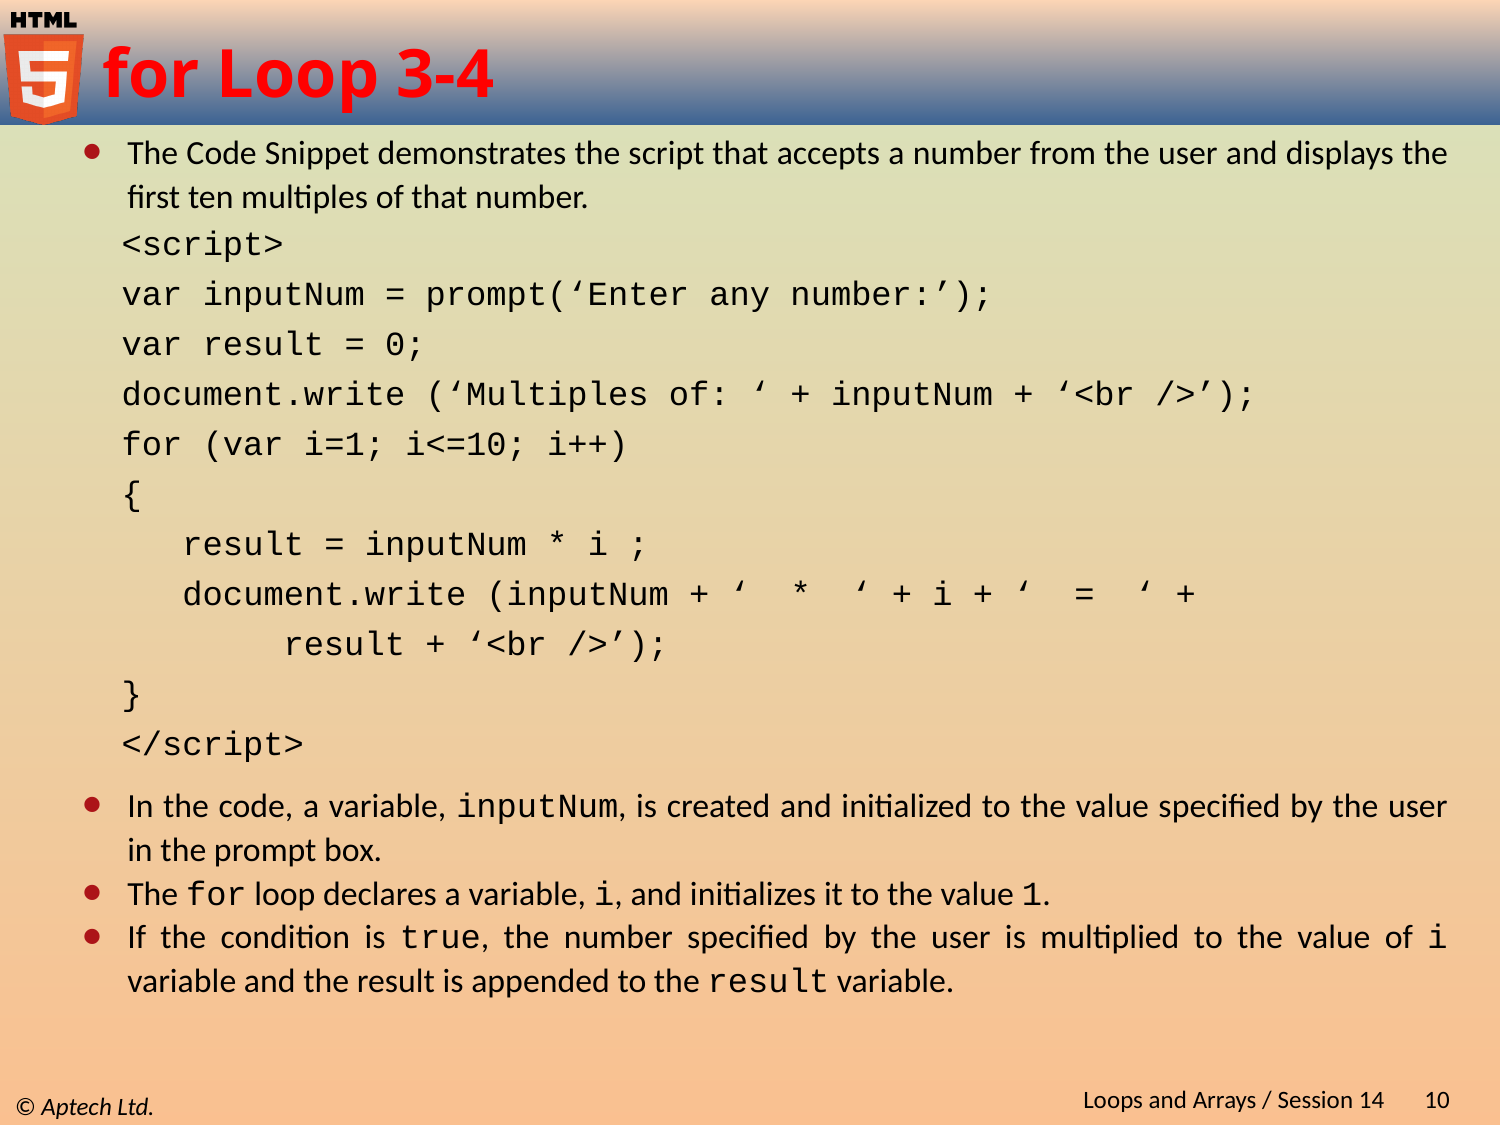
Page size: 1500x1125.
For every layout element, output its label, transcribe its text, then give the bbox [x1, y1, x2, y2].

text_box <script> var inputNum = prompt(‘Enter any number:’); var result = 0; document.write (‘Multiples of: ‘ + inputNum + ‘<br />’); for (var i=1; i<=10; i++) { result = inputNum * i ; document.write (inputNum + ‘ * ‘ + i + ‘ = ‘ + result + ‘<br />’); } </script> [106, 256, 1450, 762]
text_box The Code Snippet demonstrates the script that accepts a number from the user and displays the first ten multiples of that number. [37, 124, 1463, 263]
slide_number 10 [1400, 1084, 1465, 1113]
footer Loops and Arrays / Session 14 [412, 1084, 1400, 1113]
text_box In the code, a variable, inputNum, is created and initialized to the value specified by the user in the prompt box. The for loop declares a variable, i, and initializes it to the value 1. If the condition is true, the number specified by the user is multiplied to the value of i variable and the result is appended to the result variable. [37, 762, 1463, 1063]
title for Loop 3-4 [87, 37, 1338, 106]
picture [0, 12, 100, 125]
